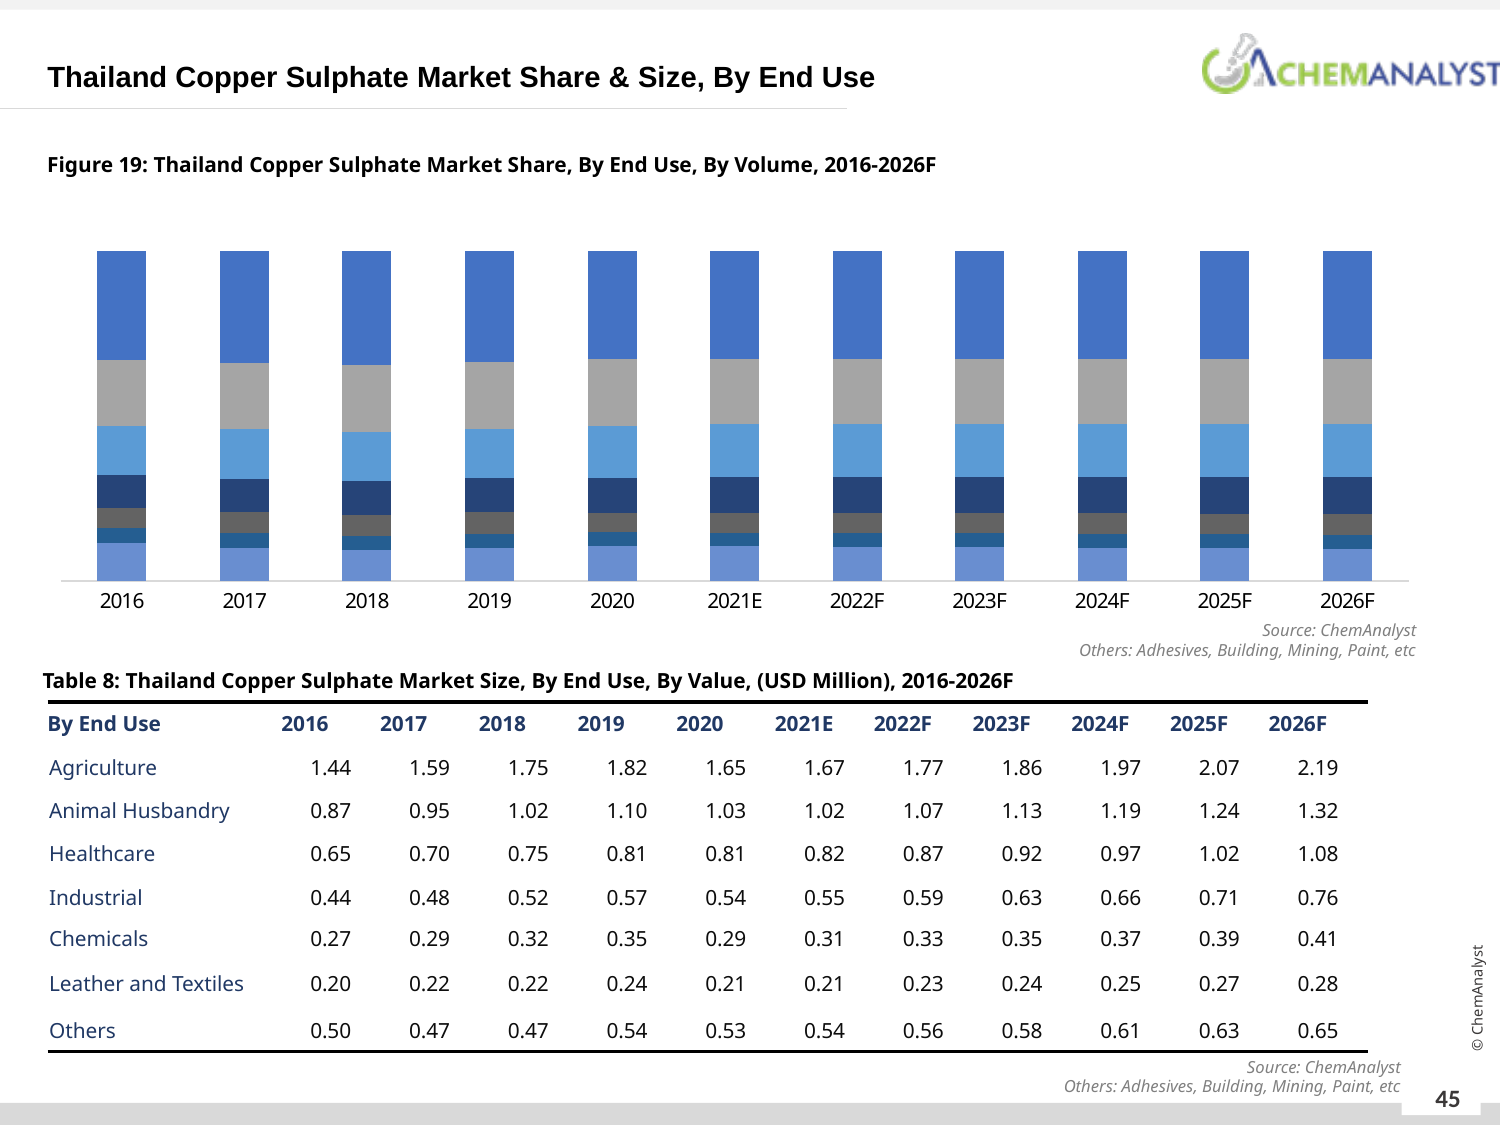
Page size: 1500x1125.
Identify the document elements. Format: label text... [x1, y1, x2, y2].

table_cell 0.97 [1071, 831, 1170, 875]
table_cell 0.59 [874, 875, 973, 918]
table_cell 1.13 [973, 788, 1071, 831]
table_cell 0.24 [973, 957, 1071, 1008]
table_cell 0.87 [281, 788, 380, 831]
table_header 2018 [479, 704, 578, 745]
table_cell 1.19 [1071, 788, 1170, 831]
table_cell 1.65 [676, 745, 775, 788]
table_cell 0.82 [775, 831, 874, 875]
table_cell 0.52 [479, 875, 578, 918]
table_cell 0.58 [973, 1008, 1071, 1050]
table_cell 0.29 [676, 918, 775, 957]
picture [1202, 33, 1500, 94]
table_cell 0.41 [1269, 918, 1368, 957]
table_cell 0.65 [281, 831, 380, 875]
table_header 2019 [578, 704, 676, 745]
table_cell 0.63 [1170, 1008, 1269, 1048]
table_cell 0.29 [380, 918, 479, 957]
table_cell 0.66 [1071, 875, 1170, 918]
table_cell 1.02 [775, 788, 874, 831]
table_cell 0.95 [380, 788, 479, 831]
chart [32, 176, 1437, 624]
table_cell Chemicals [48, 918, 281, 957]
table_cell 0.27 [281, 918, 380, 957]
table_cell 1.08 [1269, 831, 1368, 875]
table_cell 0.33 [874, 918, 973, 957]
table_header 2021E [775, 704, 874, 745]
table_cell Industrial [48, 875, 281, 918]
table_cell 0.20 [281, 957, 380, 1008]
table_cell 2.07 [1170, 745, 1269, 788]
table_cell 2.19 [1269, 745, 1368, 788]
table_cell 0.24 [578, 957, 676, 1008]
table_cell 1.10 [578, 788, 676, 831]
text_box Figure 19: Thailand Copper Sulphate Market Share, By End Use, By Volume, 2016-2026F [32, 131, 1356, 176]
table_cell 0.53 [676, 1008, 775, 1050]
table_cell Animal Husbandry [48, 788, 281, 831]
table_cell 1.24 [1170, 788, 1269, 831]
table_cell 1.86 [973, 745, 1071, 788]
table_cell 0.39 [1170, 918, 1269, 957]
table_cell Others [48, 1008, 281, 1050]
table_cell 1.75 [479, 745, 578, 788]
table_cell 0.21 [775, 957, 874, 1008]
table_cell 0.61 [1071, 1008, 1170, 1048]
table_cell 0.71 [1170, 875, 1269, 918]
table_cell 0.54 [676, 875, 775, 918]
table_cell 0.35 [578, 918, 676, 957]
table_cell Healthcare [48, 831, 281, 875]
table_cell 1.77 [874, 745, 973, 788]
table_cell 0.21 [676, 957, 775, 1008]
table_cell Leather and Textiles [48, 957, 281, 1008]
table_cell 0.35 [973, 918, 1071, 957]
table_cell 0.55 [775, 875, 874, 918]
table_cell 0.87 [874, 831, 973, 875]
table_cell 0.57 [578, 875, 676, 918]
table_cell 0.37 [1071, 918, 1170, 957]
table_cell 1.82 [578, 745, 676, 788]
table_cell 0.22 [380, 957, 479, 1008]
table_cell 0.25 [1071, 957, 1170, 1008]
table_cell 1.07 [874, 788, 973, 831]
table_cell 0.27 [1170, 957, 1269, 1008]
table_cell 1.97 [1071, 745, 1170, 788]
table_cell 0.47 [380, 1008, 479, 1050]
table_cell 0.48 [380, 875, 479, 918]
table_cell 0.23 [874, 957, 973, 1008]
table_cell Agriculture [48, 745, 281, 788]
table_cell 0.56 [874, 1008, 973, 1050]
table_cell 0.32 [479, 918, 578, 957]
table_cell 0.50 [281, 1008, 380, 1050]
table_cell 0.54 [775, 1008, 874, 1050]
table_cell 0.81 [578, 831, 676, 875]
table_header 2026F [1269, 704, 1368, 745]
table_cell 0.54 [578, 1008, 676, 1050]
table_header 2025F [1170, 704, 1269, 745]
table_cell 1.02 [479, 788, 578, 831]
table_cell 0.44 [281, 875, 380, 918]
text_box Source: ChemAnalyst Others: Adhesives, Building, Mining, Paint, etc [991, 1048, 1416, 1104]
table_cell 0.75 [479, 831, 578, 875]
table_cell 1.03 [676, 788, 775, 831]
table_cell 0.81 [676, 831, 775, 875]
table_cell 0.28 [1269, 957, 1368, 1008]
table_cell 0.70 [380, 831, 479, 875]
table_header 2020 [676, 704, 775, 745]
text_box Source: ChemAnalyst Others: Adhesives, Building, Mining, Paint, etc [1006, 624, 1432, 667]
table_cell 1.59 [380, 745, 479, 788]
table_header By End Use [48, 704, 281, 745]
table_cell 0.65 [1269, 1008, 1368, 1048]
table_cell 0.22 [479, 957, 578, 1008]
table_cell 1.67 [775, 745, 874, 788]
table_header 2016 [281, 704, 380, 745]
table_cell 0.92 [973, 831, 1071, 875]
table_cell 1.32 [1269, 788, 1368, 831]
table_cell 1.44 [281, 745, 380, 788]
table_header 2017 [380, 704, 479, 745]
table_cell 0.47 [479, 1008, 578, 1050]
text_box Table 8: Thailand Copper Sulphate Market Size, By End Use, By Value, (USD Million), 2016-2026F [27, 648, 1351, 701]
table_header 2023F [973, 704, 1071, 745]
table_cell 1.02 [1170, 831, 1269, 875]
table_cell 0.63 [973, 875, 1071, 918]
table_cell 0.31 [775, 918, 874, 957]
table_cell 0.76 [1269, 875, 1368, 918]
text_box Thailand Copper Sulphate Market Share & Size, By End Use [32, 50, 1496, 101]
table_header 2022F [874, 704, 973, 745]
table_header 2024F [1071, 704, 1170, 745]
